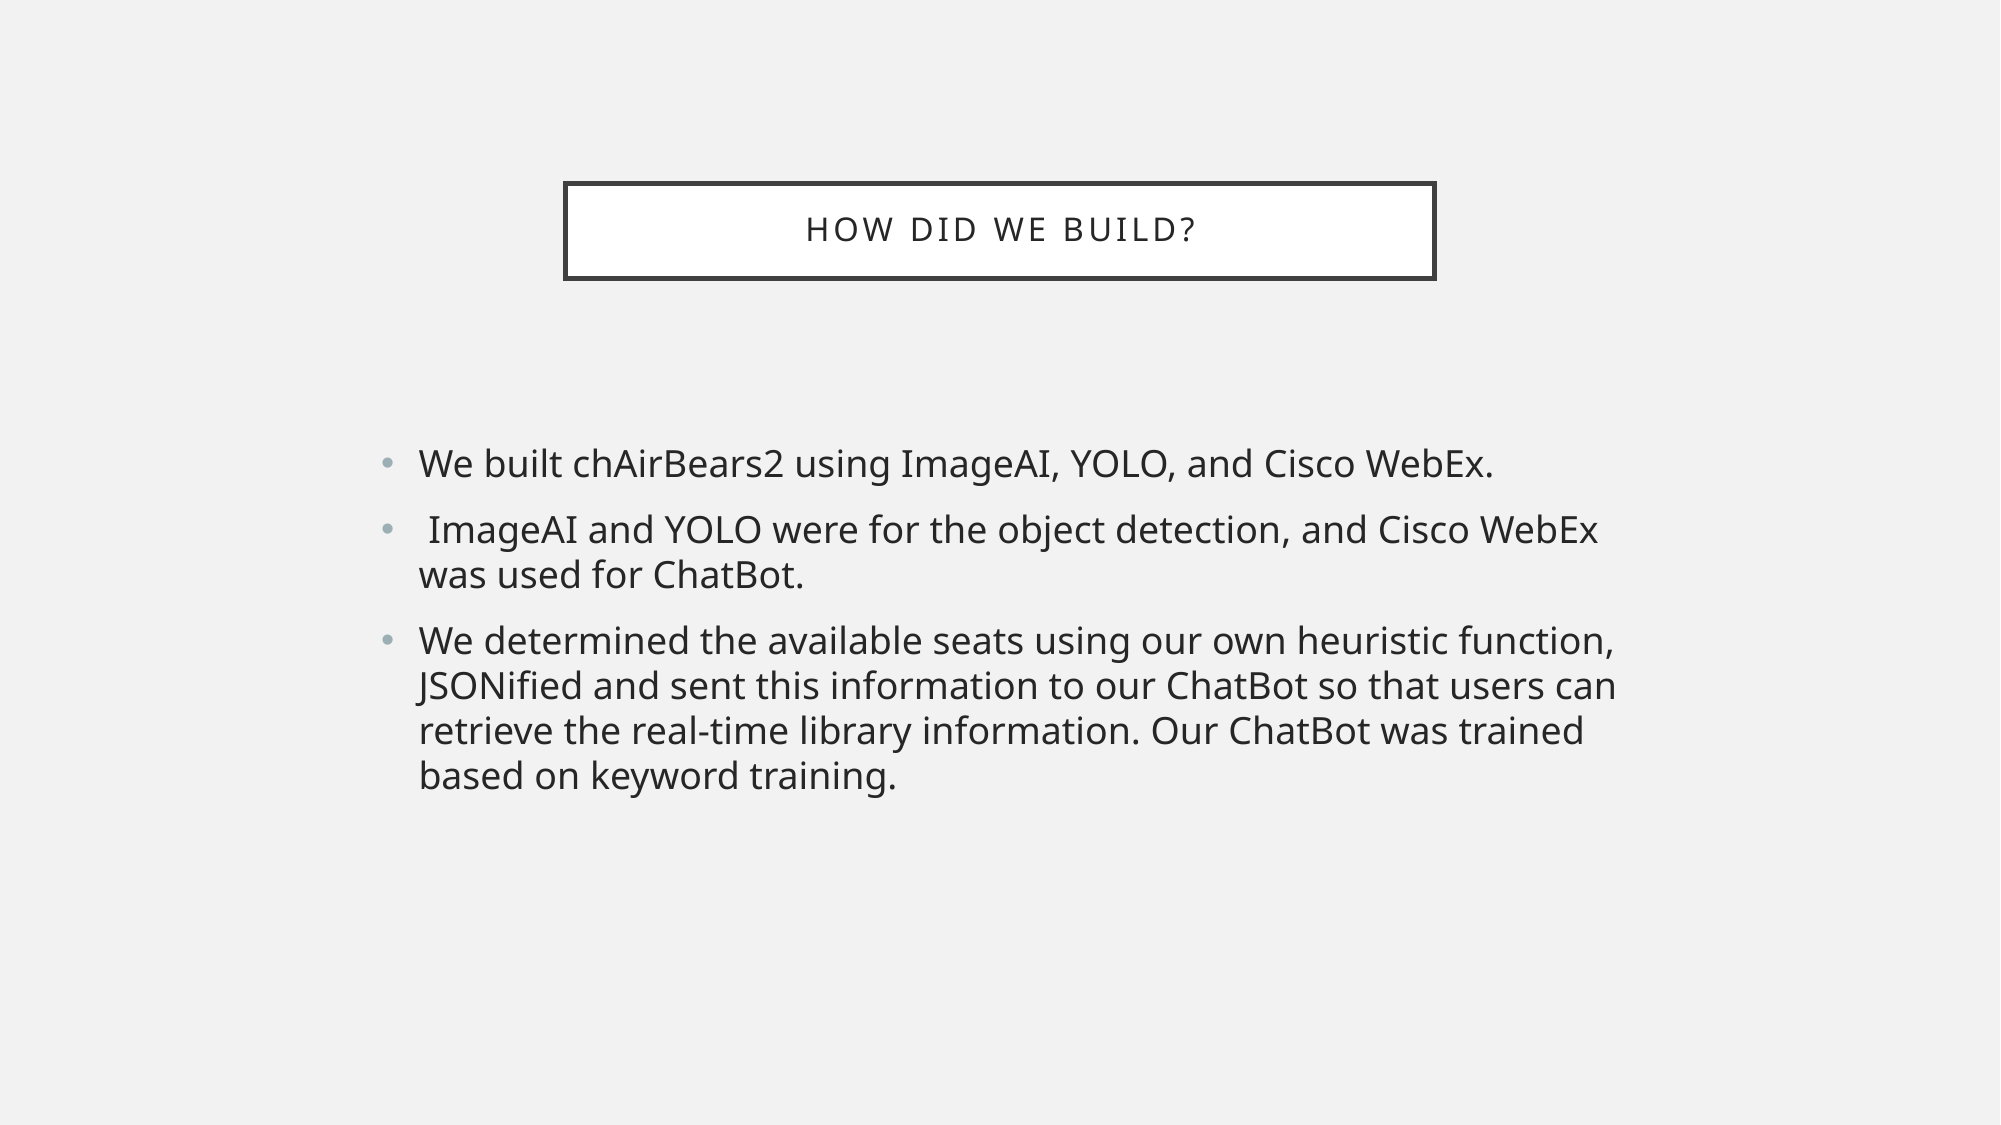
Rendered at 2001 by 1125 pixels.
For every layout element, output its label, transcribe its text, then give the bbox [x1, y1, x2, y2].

list We built chAirBears2 using ImageAI, YOLO, and Cisco WebEx. ImageAI and YOLO were for the object detection, and Cisco WebEx was used for ChatBot. We determined the available seats using our own heuristic function, JSONified and sent this information to our ChatBot so that users can retrieve the real-time library information. Our ChatBot was trained based on keyword training. [366, 432, 1634, 942]
text_box How did we build? [565, 183, 1435, 279]
